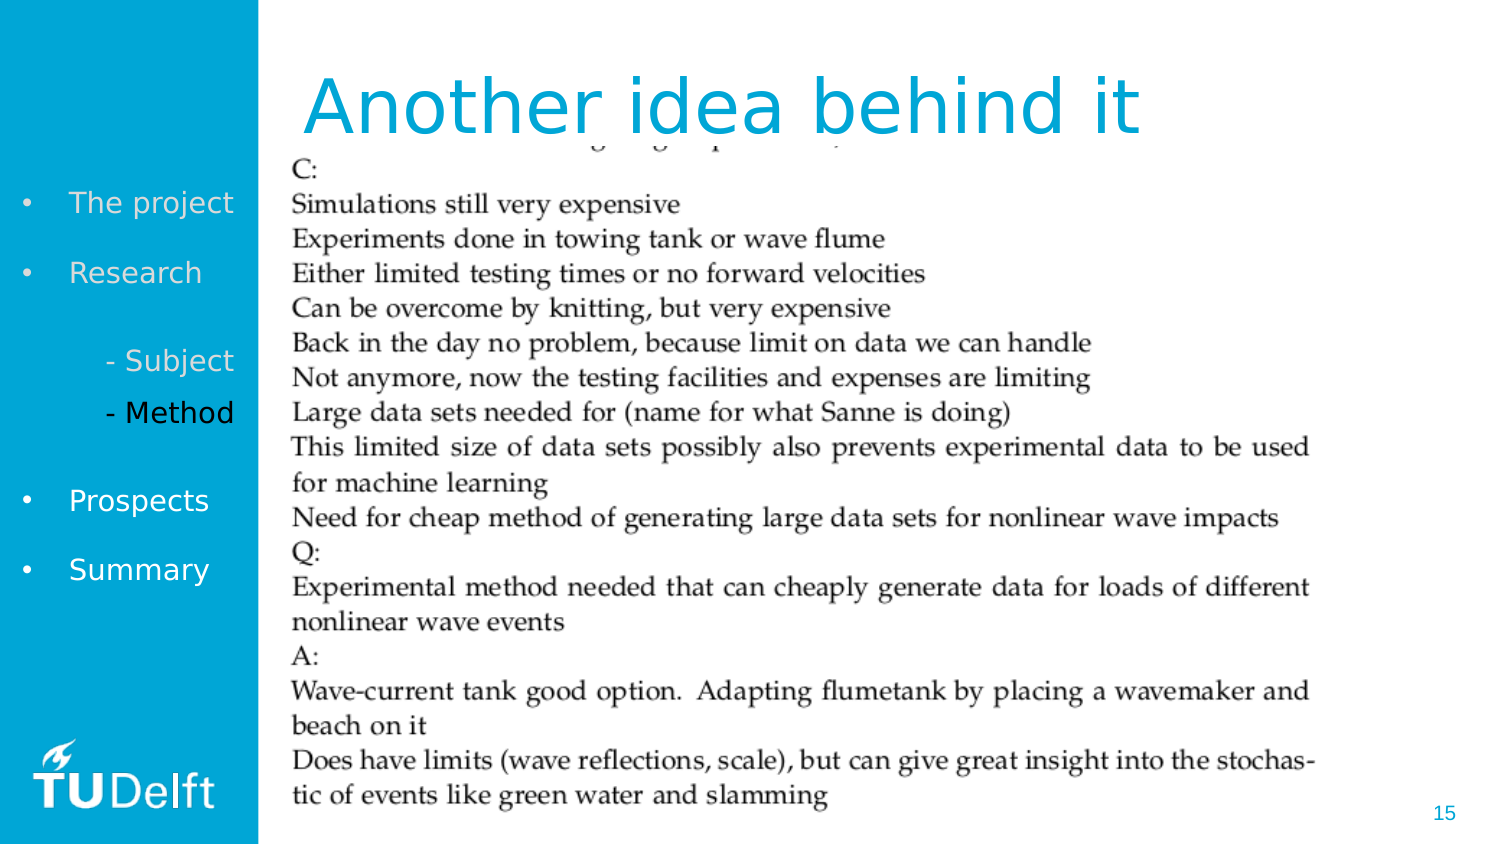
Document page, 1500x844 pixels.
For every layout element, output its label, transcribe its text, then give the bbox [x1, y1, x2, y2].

text_box The project Research - Subject - Method Prospects Summary [7, 177, 269, 595]
text_box Another idea behind it [289, 33, 1455, 175]
picture [274, 146, 1351, 823]
